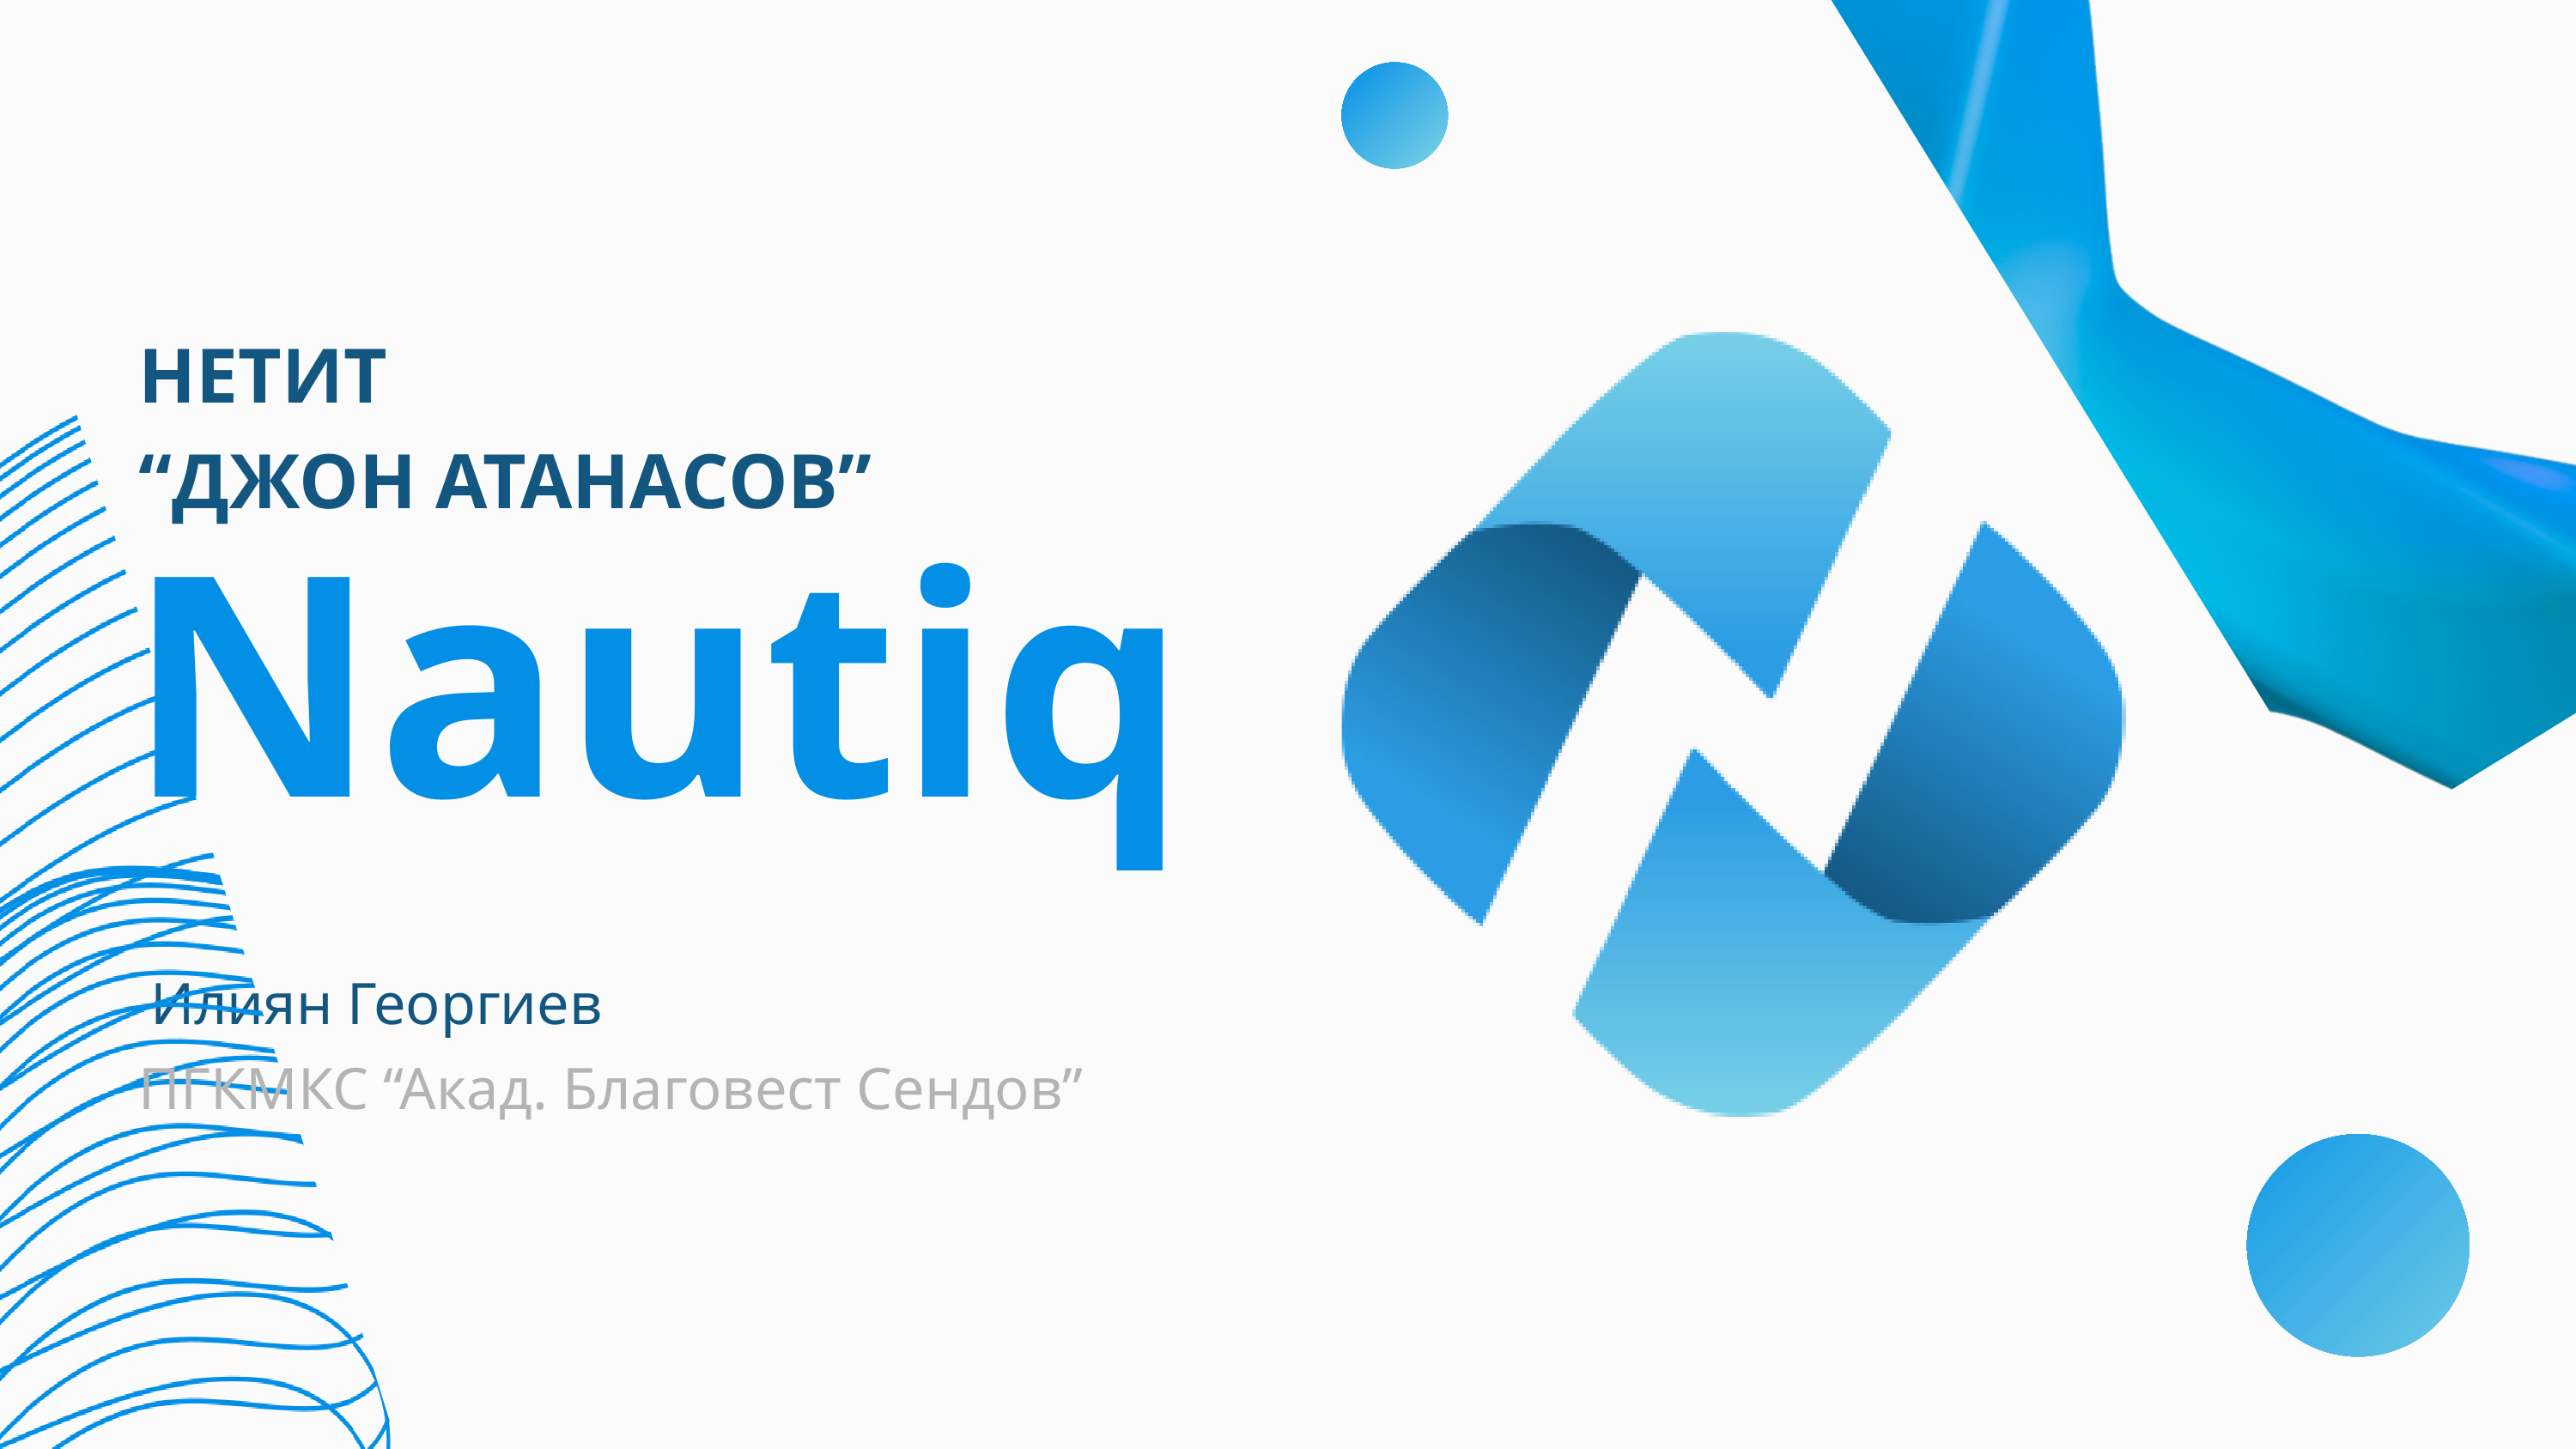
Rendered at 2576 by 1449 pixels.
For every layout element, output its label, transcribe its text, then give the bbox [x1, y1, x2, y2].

text_box [0, 365, 398, 1449]
text_box НЕТИТ “ДЖОН АТАНАСОВ” [138, 312, 1127, 524]
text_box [2246, 1133, 2470, 1357]
text_box ПГКМКС “Акад. Благовест Сендов” [138, 1040, 1815, 1121]
text_box Илиян Георгиев [246, 955, 634, 1036]
text_box [1341, 332, 2127, 1117]
text_box Nautiq [127, 427, 1249, 859]
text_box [1341, 62, 1449, 169]
text_box [1831, 0, 2576, 850]
